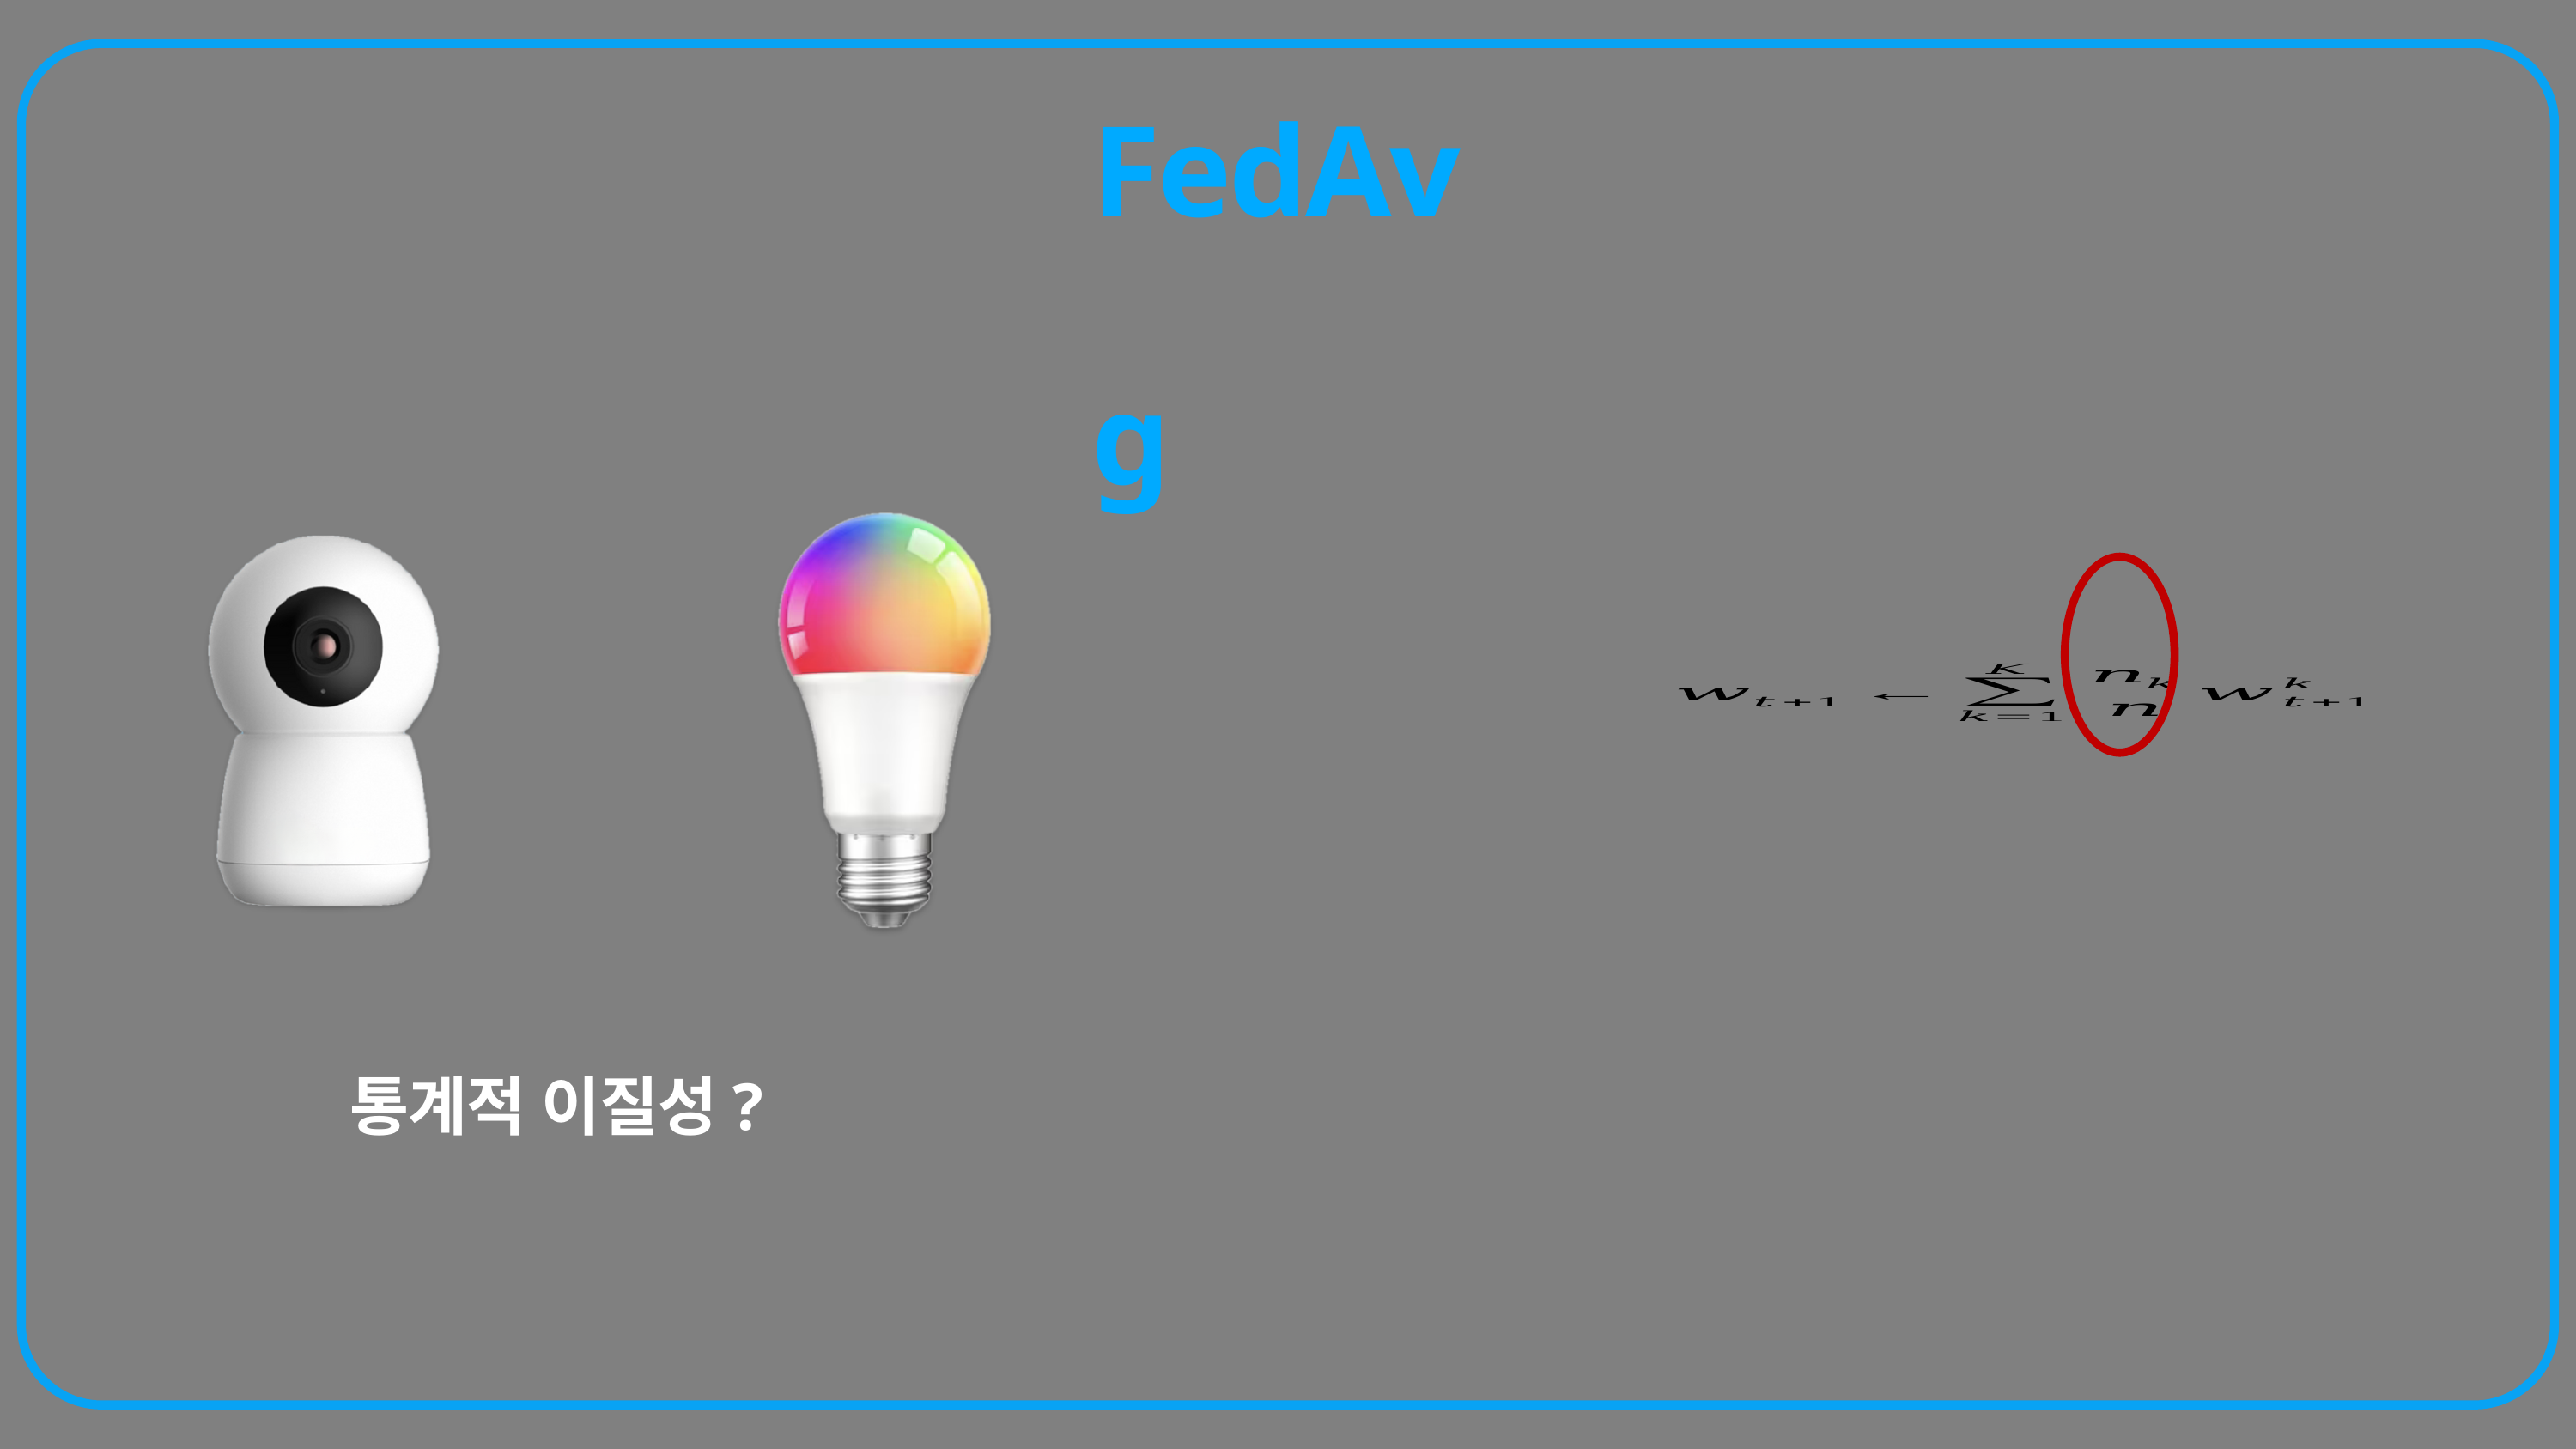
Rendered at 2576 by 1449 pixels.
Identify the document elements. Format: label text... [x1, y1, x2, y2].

text_box 통계적 이질성? [340, 1046, 773, 1143]
picture [772, 511, 997, 938]
text_box [2058, 550, 2181, 759]
picture [203, 532, 444, 916]
text_box FedAvg [1091, 0, 1485, 510]
text_box [19, 41, 2557, 1407]
